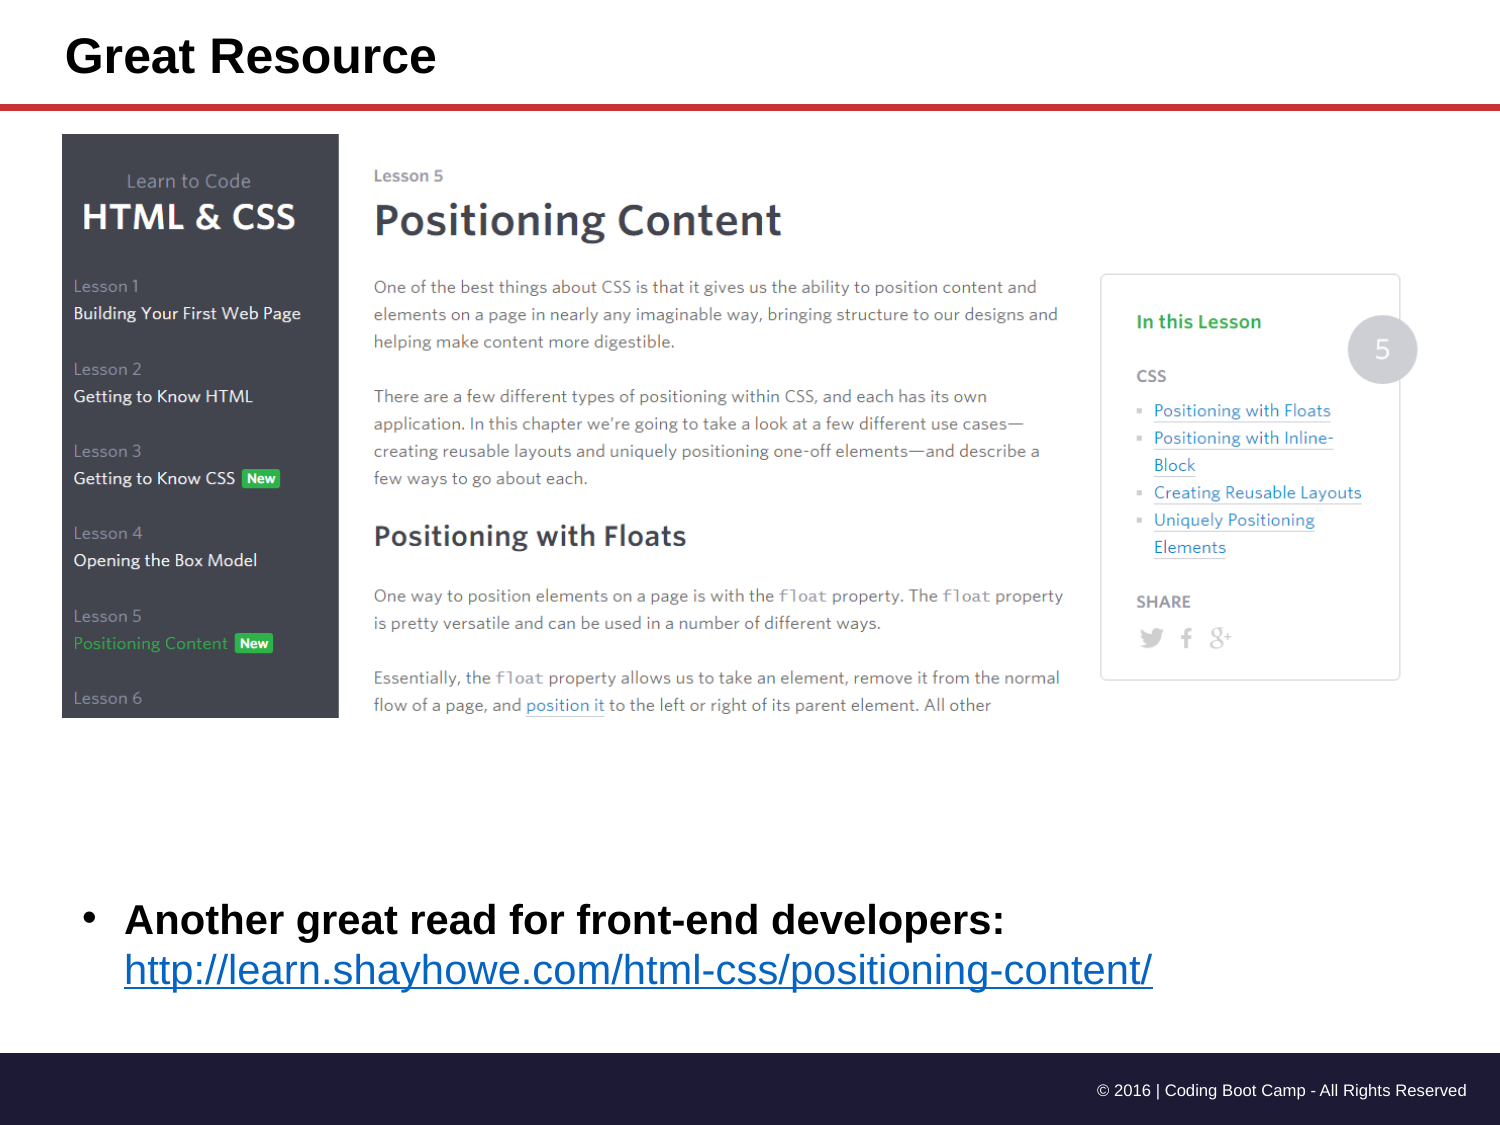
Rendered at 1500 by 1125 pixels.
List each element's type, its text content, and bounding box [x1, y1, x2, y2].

picture [62, 134, 1463, 718]
text_box Great Resource [49, 16, 1188, 91]
text_box Another great read for front-end developers: http://learn.shayhowe.com/html-css/positioning-content/ [67, 877, 1480, 1052]
